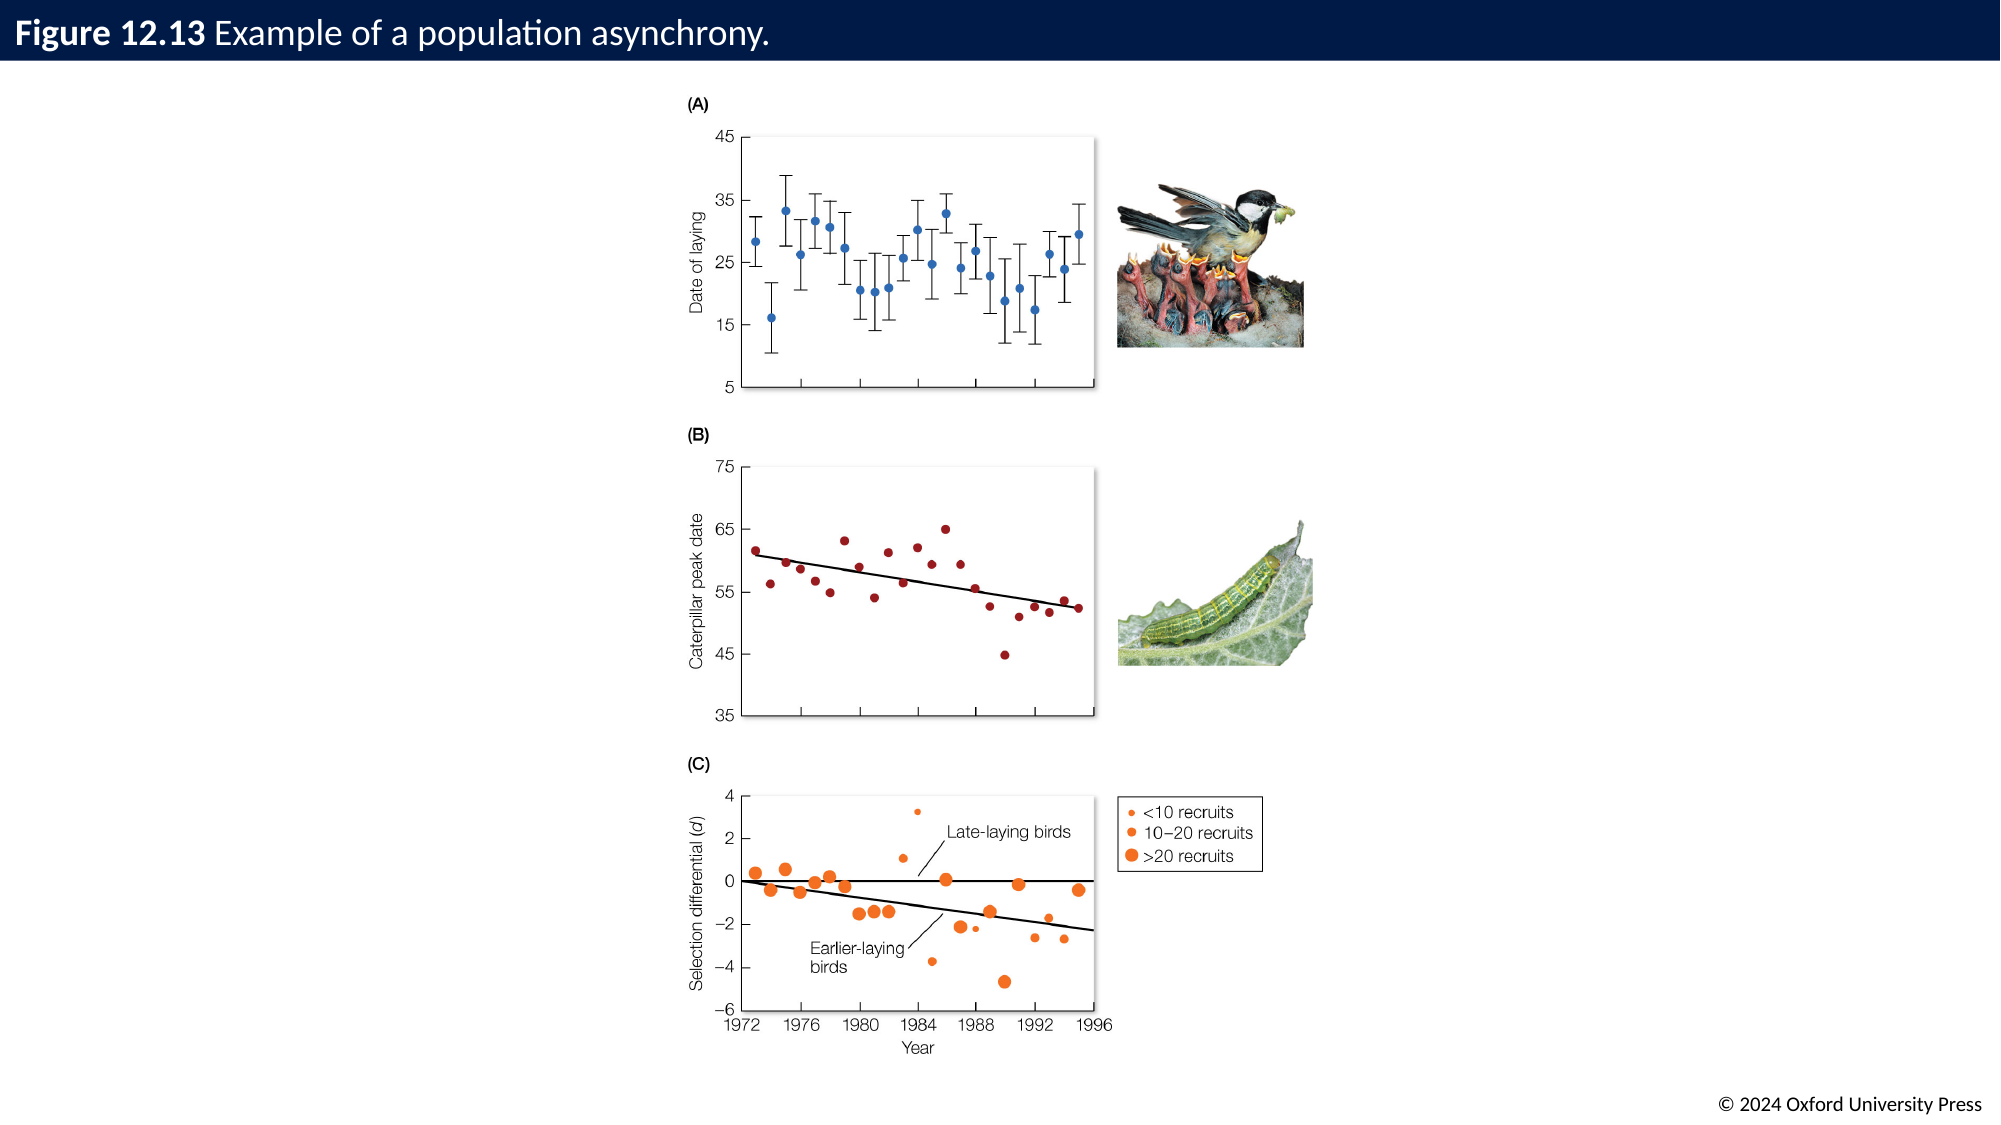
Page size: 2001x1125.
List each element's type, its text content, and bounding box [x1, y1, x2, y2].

title Figure 12.13 Example of a population asynchrony. [0, 0, 2000, 61]
picture [687, 95, 1313, 1057]
